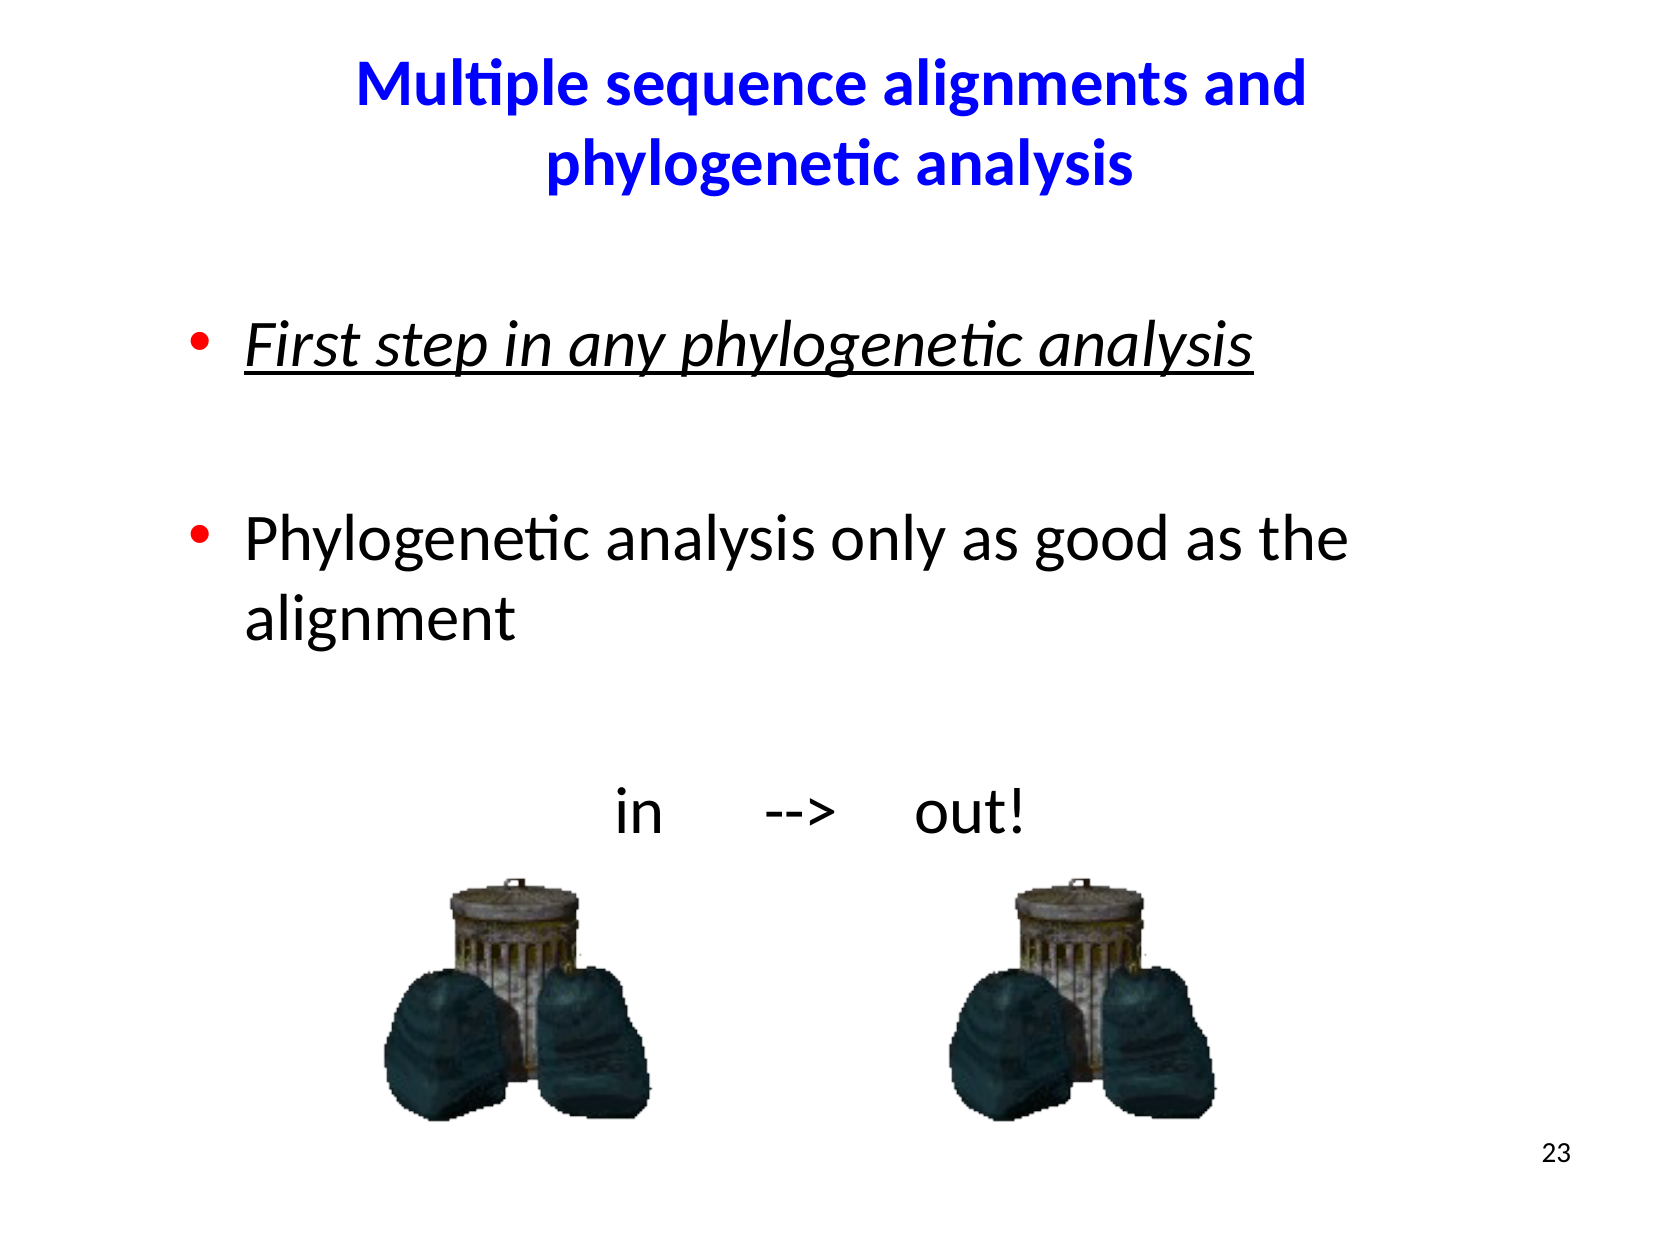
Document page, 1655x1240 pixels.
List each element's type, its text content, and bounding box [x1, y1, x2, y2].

title Multiple sequence alignments and phylogenetic analysis [153, 36, 1501, 246]
text_box First step in any phylogenetic analysis Phylogenetic analysis only as good as the alignment in --> out! [186, 298, 1482, 848]
picture [370, 840, 675, 1132]
slide_number 23 [1535, 1127, 1580, 1240]
picture [935, 840, 1240, 1132]
